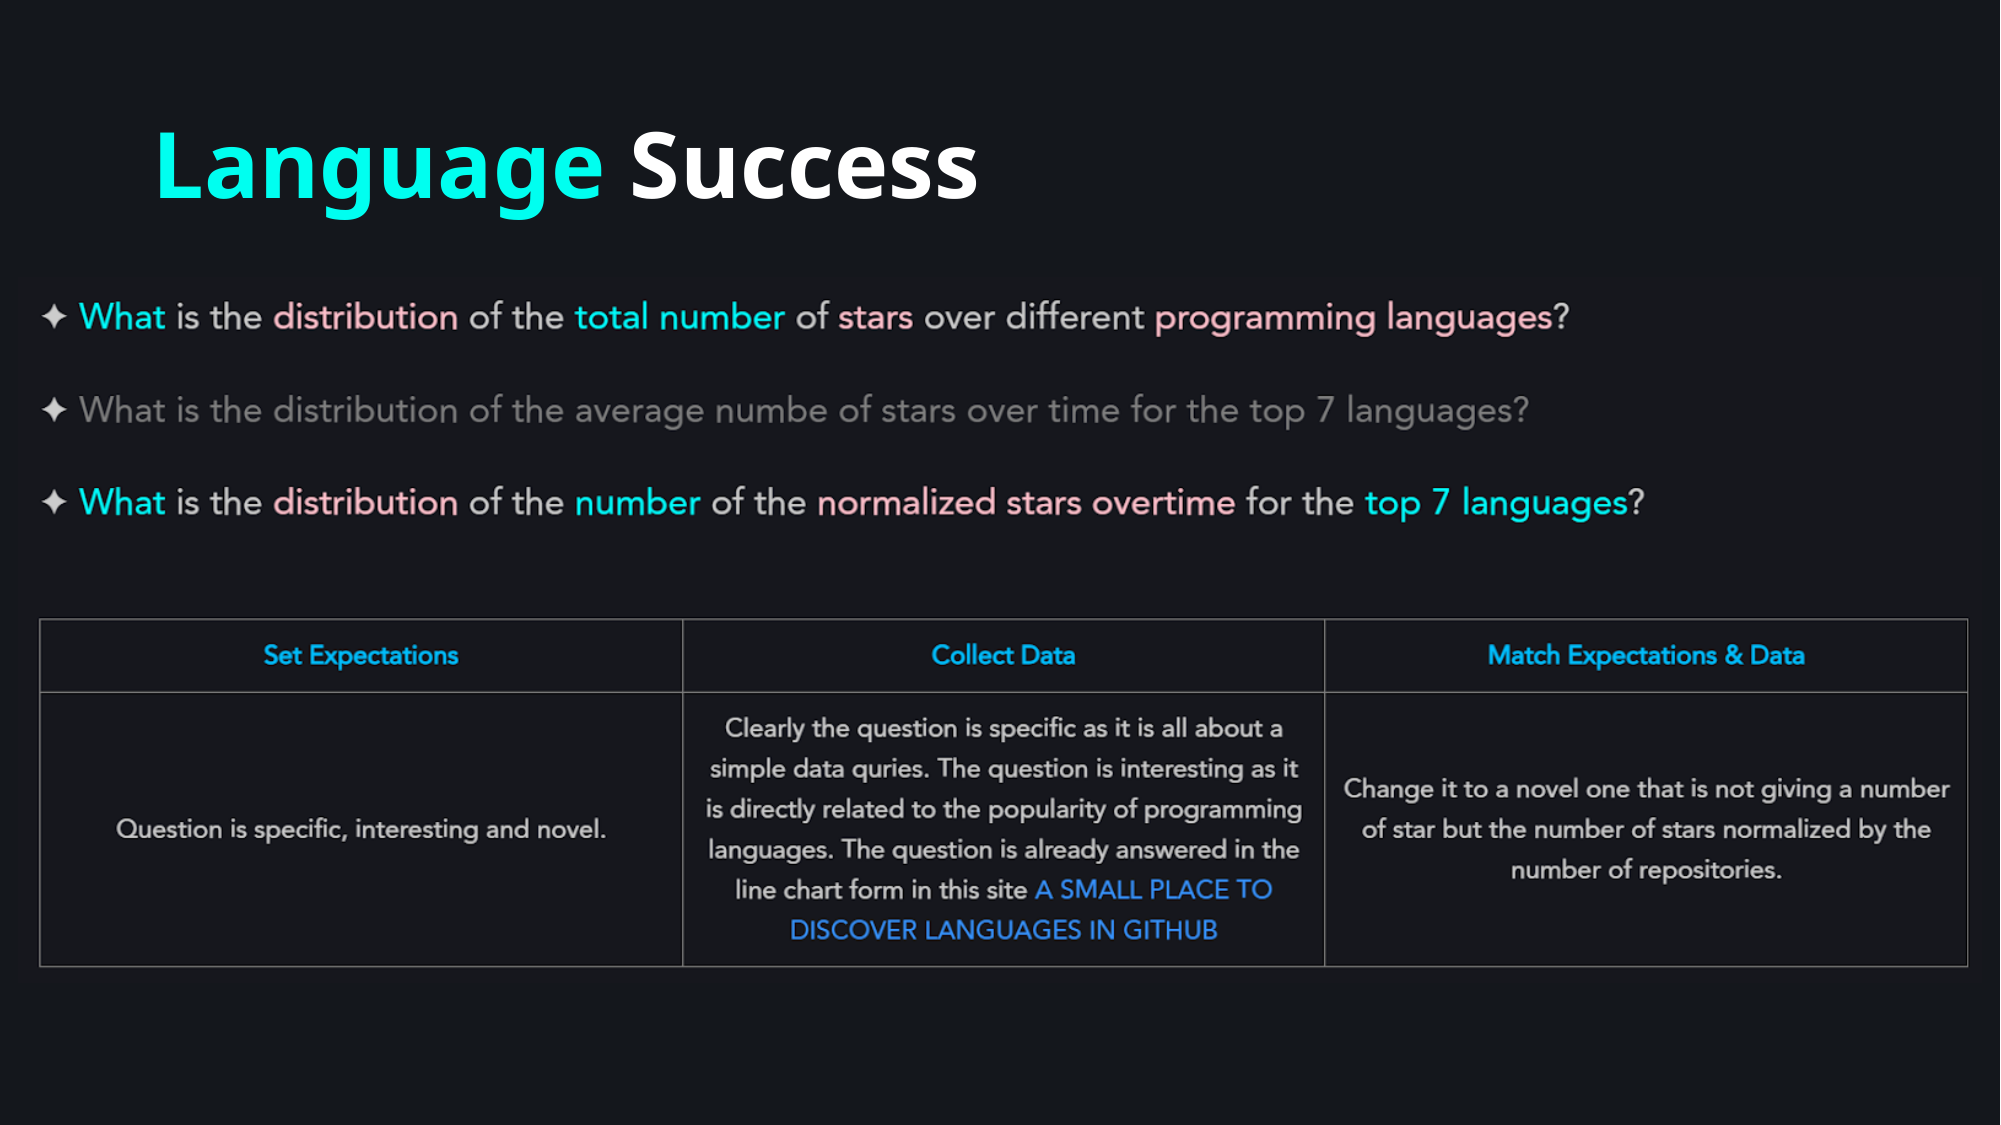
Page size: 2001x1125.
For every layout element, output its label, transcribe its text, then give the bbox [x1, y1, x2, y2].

picture [18, 277, 1982, 983]
title Language Success [137, 59, 1863, 277]
